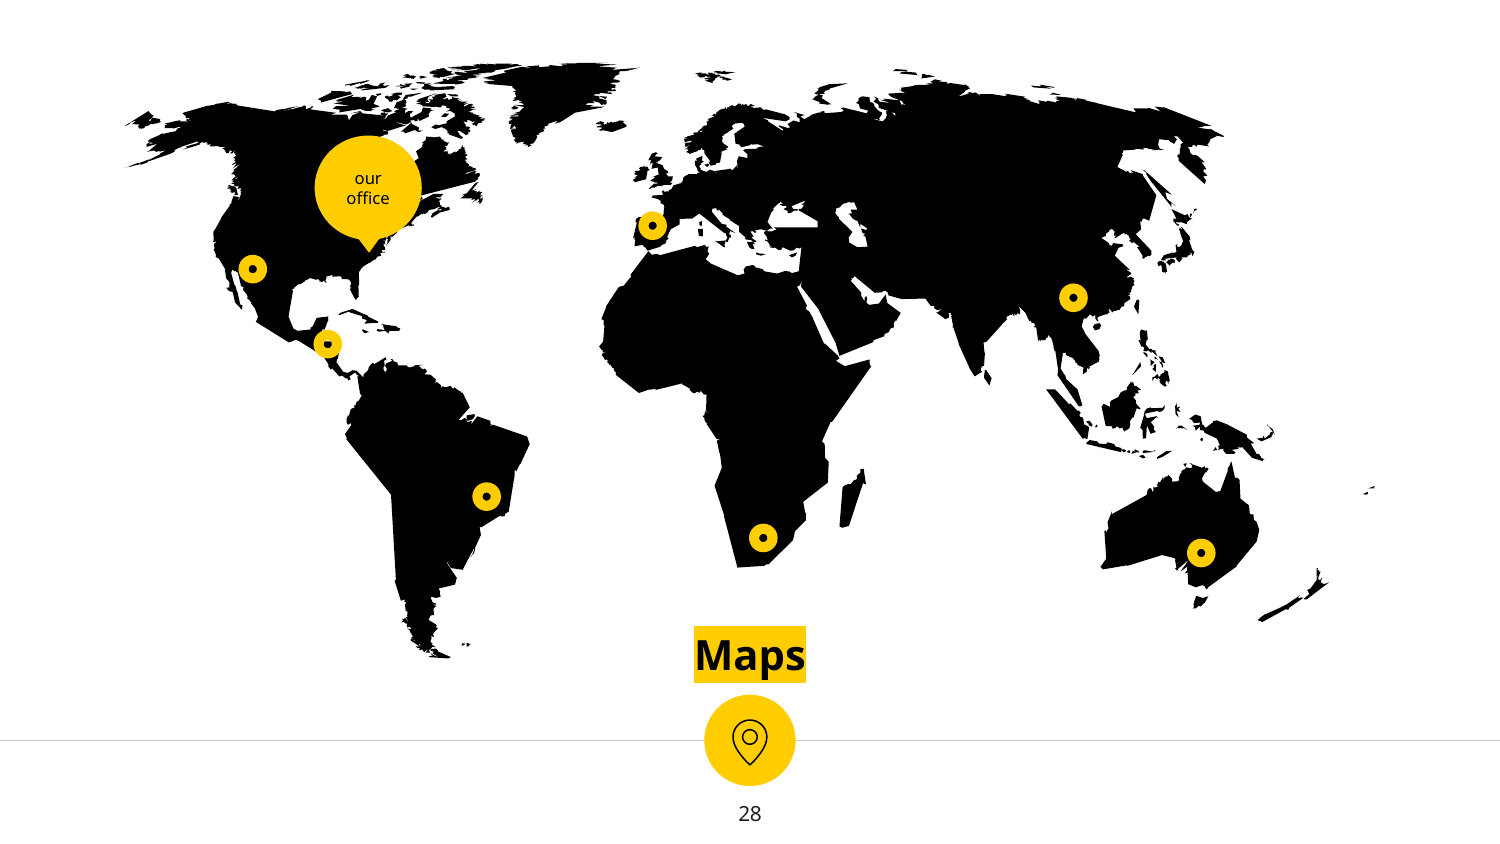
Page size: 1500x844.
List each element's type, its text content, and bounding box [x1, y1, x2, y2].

text_box [1192, 595, 1209, 609]
title Maps [431, 618, 1069, 690]
text_box [325, 355, 530, 658]
text_box [1187, 538, 1216, 568]
text_box [395, 83, 413, 89]
text_box [1257, 568, 1330, 623]
text_box [344, 80, 390, 91]
text_box [402, 73, 417, 79]
text_box [599, 79, 1224, 568]
slide_number 28 [705, 786, 795, 844]
text_box [748, 523, 778, 553]
text_box [313, 329, 343, 359]
text_box [1059, 283, 1088, 313]
text_box our office [314, 135, 422, 253]
text_box [694, 70, 736, 83]
text_box [1256, 424, 1275, 442]
text_box [1100, 461, 1260, 590]
text_box [638, 211, 667, 241]
text_box [317, 90, 382, 113]
text_box [124, 111, 162, 129]
text_box [892, 69, 920, 76]
text_box [472, 482, 501, 511]
text_box [125, 92, 485, 352]
text_box [921, 73, 935, 79]
text_box [415, 62, 641, 147]
text_box [1189, 414, 1265, 462]
text_box [238, 254, 268, 284]
